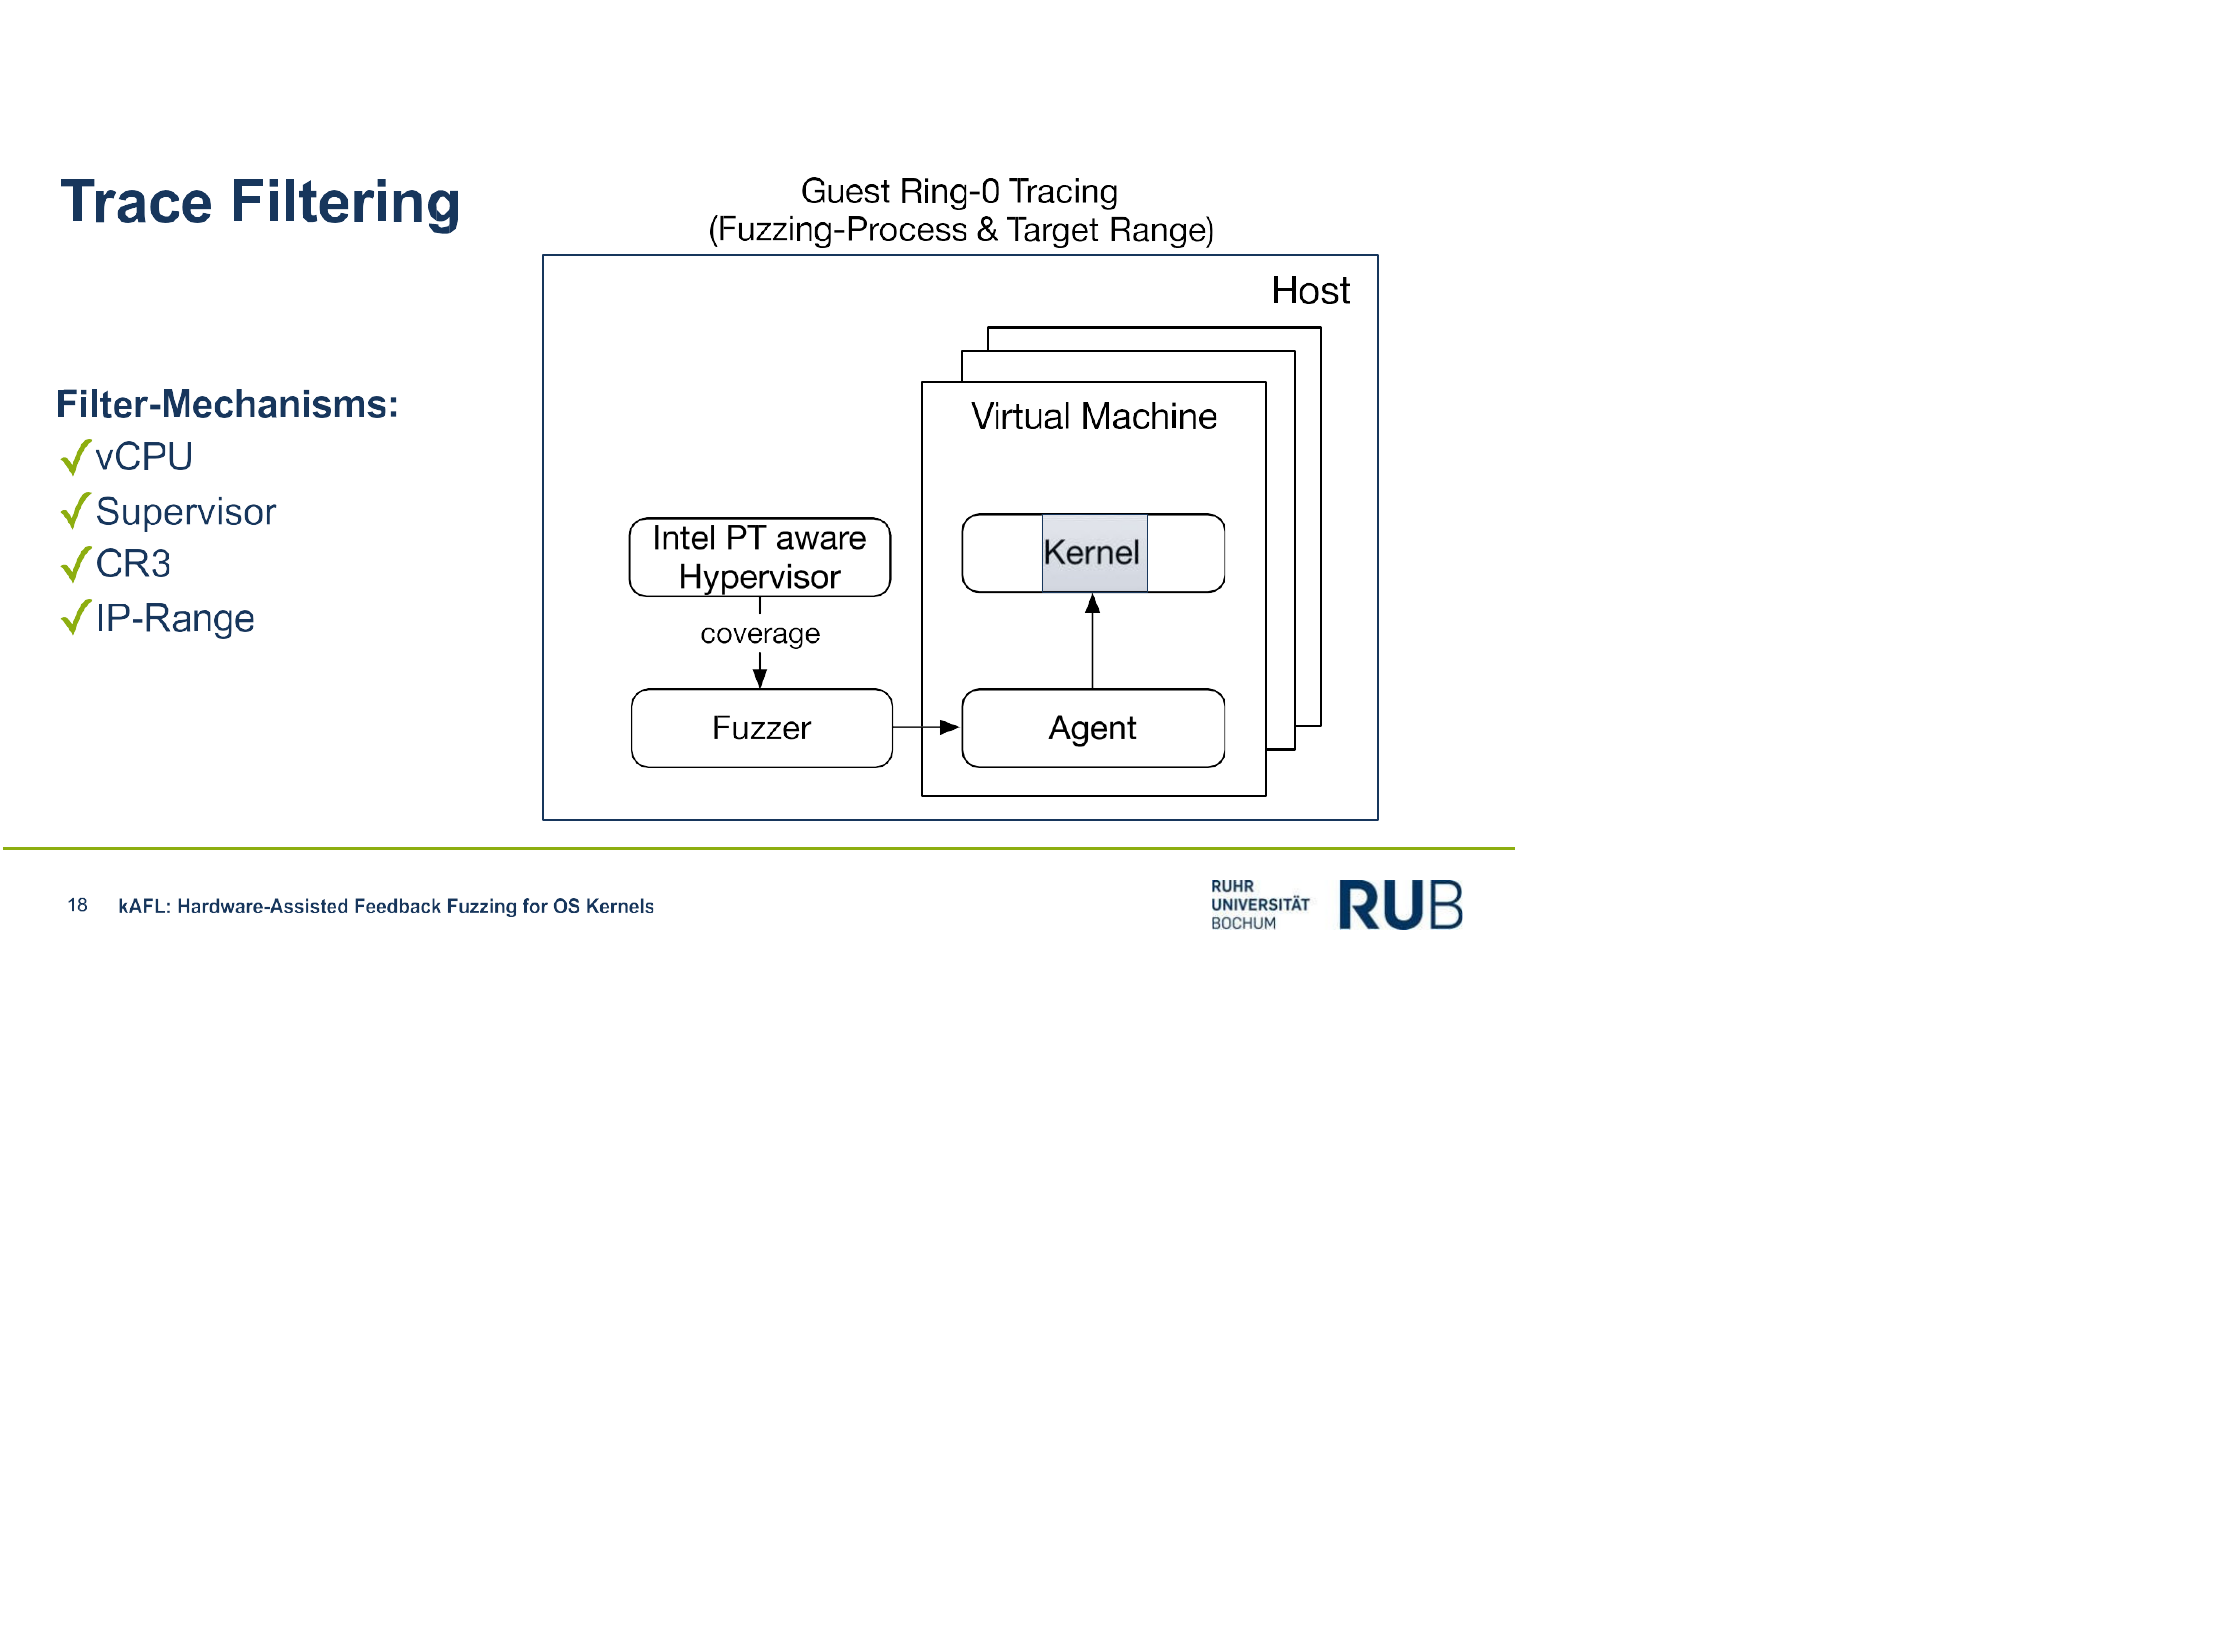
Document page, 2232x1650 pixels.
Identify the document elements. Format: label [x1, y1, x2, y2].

text_box [814, 222, 831, 248]
text_box [354, 190, 375, 222]
text_box [96, 190, 146, 223]
text_box [61, 179, 74, 187]
text_box [150, 190, 180, 223]
text_box [1299, 277, 1350, 304]
text_box [367, 396, 386, 418]
text_box [146, 603, 191, 632]
text_box [60, 546, 93, 584]
text_box [77, 897, 87, 912]
text_box [182, 190, 211, 223]
text_box [100, 390, 132, 418]
text_box [135, 389, 190, 417]
text_box [834, 216, 967, 241]
text_box [802, 177, 825, 203]
text_box [969, 191, 980, 195]
text_box [193, 396, 233, 418]
text_box [377, 179, 386, 187]
text_box [144, 442, 166, 470]
text_box [1041, 514, 1148, 592]
text_box [543, 255, 1378, 820]
text_box [797, 222, 812, 241]
text_box [950, 184, 967, 210]
text_box [1212, 880, 1463, 930]
text_box [119, 898, 654, 917]
text_box [932, 184, 947, 203]
text_box [60, 492, 277, 532]
text_box [125, 549, 170, 577]
text_box [902, 178, 922, 203]
text_box [258, 396, 277, 418]
text_box [194, 610, 211, 631]
text_box [108, 604, 143, 631]
text_box [828, 185, 843, 203]
text_box [710, 215, 793, 247]
text_box [1007, 178, 1213, 248]
text_box [95, 441, 140, 470]
text_box [982, 178, 999, 203]
text_box [214, 610, 232, 639]
text_box [63, 400, 76, 406]
text_box [169, 442, 191, 470]
text_box [81, 179, 95, 187]
text_box [334, 396, 364, 417]
text_box [428, 190, 458, 234]
text_box [235, 610, 254, 632]
text_box [280, 396, 299, 417]
text_box [319, 190, 349, 223]
text_box [303, 389, 310, 395]
text_box [390, 397, 397, 403]
text_box [236, 389, 255, 417]
text_box [97, 548, 122, 577]
text_box [63, 389, 77, 395]
text_box [846, 180, 890, 203]
text_box [393, 190, 422, 222]
text_box [60, 599, 93, 636]
text_box [269, 179, 278, 187]
text_box [68, 897, 74, 912]
text_box [977, 216, 999, 241]
text_box [299, 180, 318, 223]
text_box [312, 396, 331, 418]
text_box [60, 439, 93, 477]
text_box [390, 411, 397, 417]
